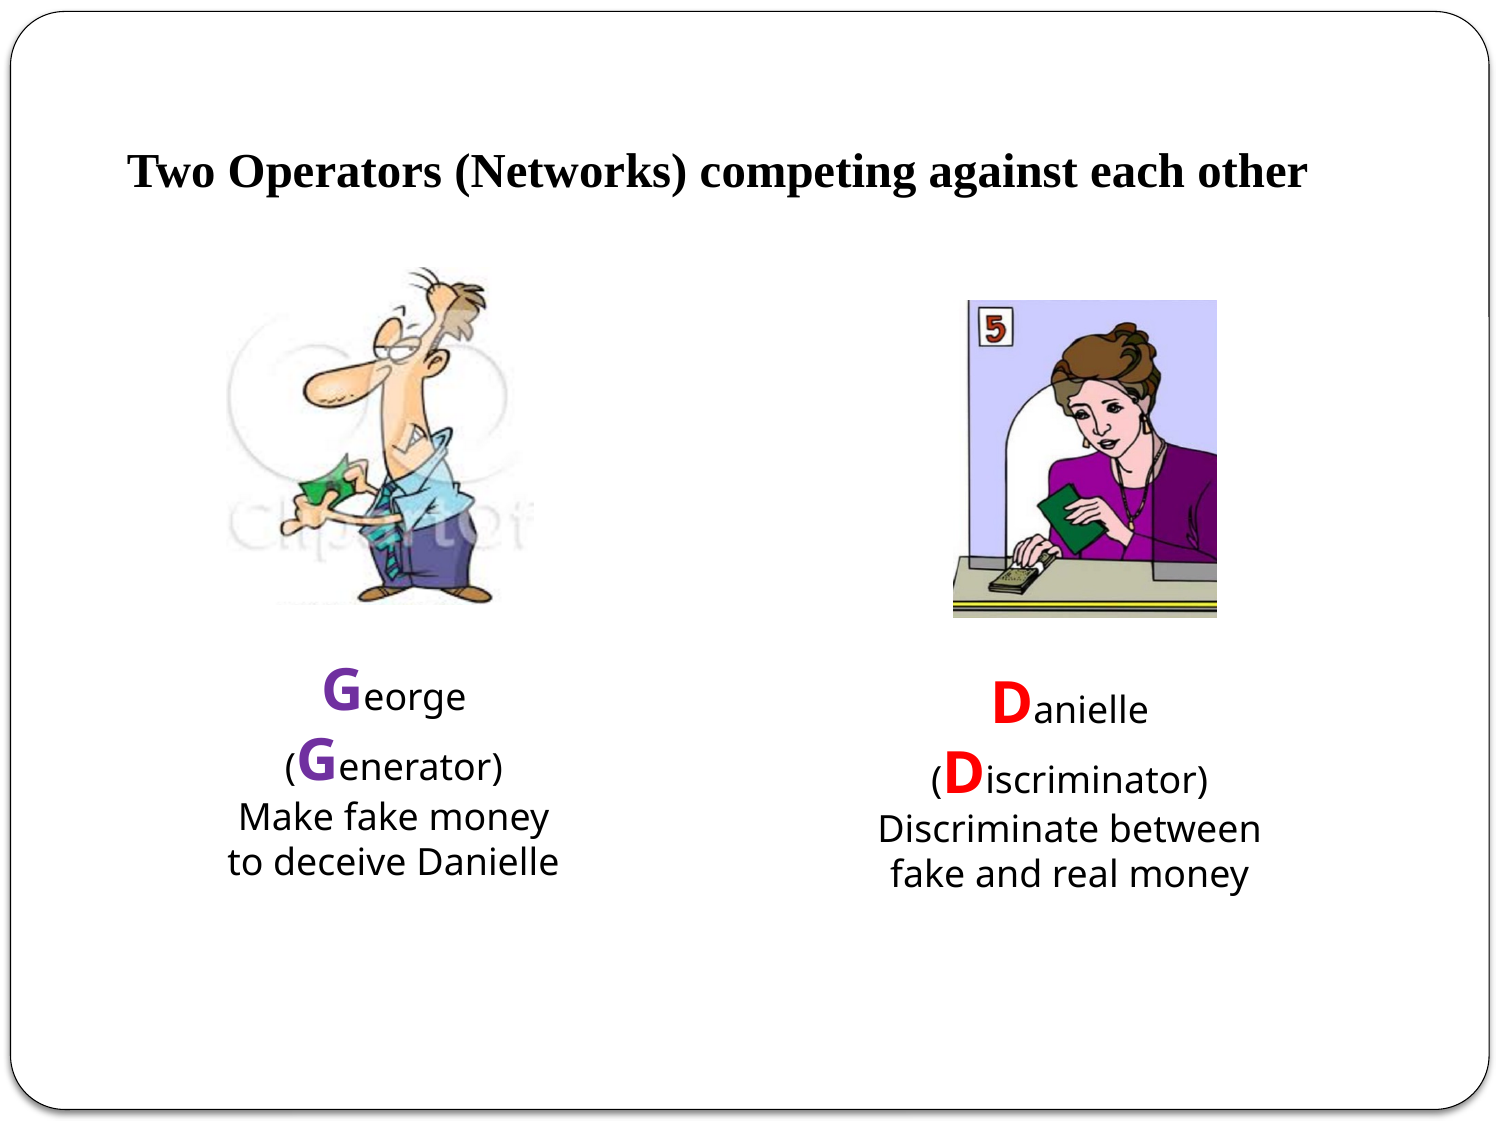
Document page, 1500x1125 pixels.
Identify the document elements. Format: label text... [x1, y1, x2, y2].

picture [226, 266, 534, 605]
text_box Two Operators (Networks) competing against each other [112, 130, 1388, 232]
text_box Danielle (Discriminator) Discriminate between fake and real money [862, 657, 1277, 903]
picture [953, 300, 1218, 618]
text_box George (Generator) Make fake money to deceive Danielle [212, 645, 575, 890]
